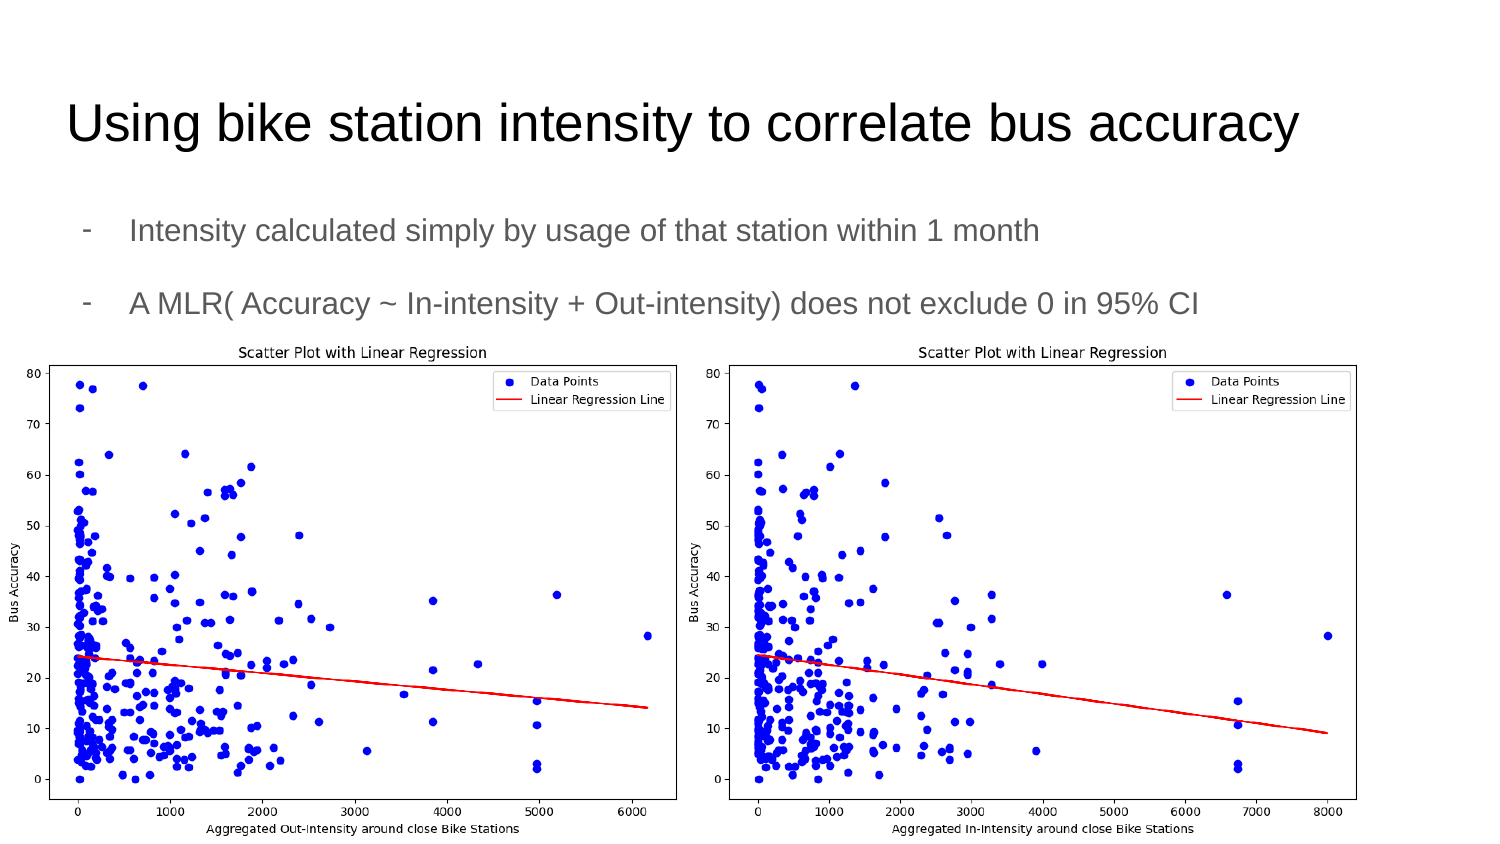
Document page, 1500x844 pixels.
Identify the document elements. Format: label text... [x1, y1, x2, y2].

title Using bike station intensity to correlate bus accuracy [51, 72, 1449, 167]
picture [0, 337, 1364, 844]
list A MLR( Accuracy ~ In-intensity + Out-intensity) does not exclude 0 in 95% CI [51, 262, 1449, 336]
list Intensity calculated simply by usage of that station within 1 month [51, 189, 1449, 262]
